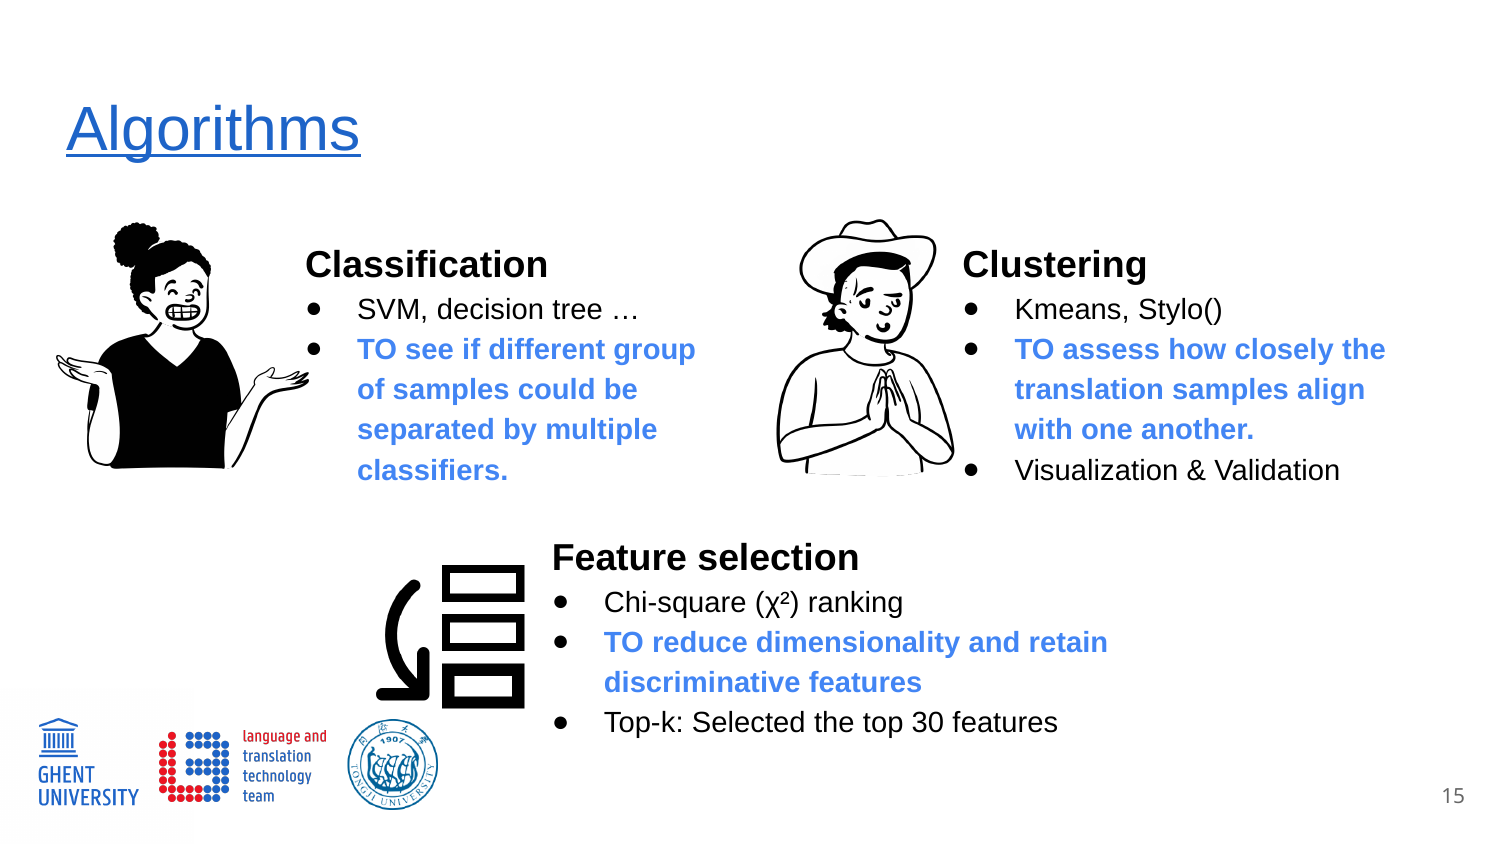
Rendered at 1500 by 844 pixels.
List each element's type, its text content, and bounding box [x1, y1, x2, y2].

slide_number 15 [1389, 764, 1480, 830]
text_box Classification SVM, decision tree … TO see if different group of samples could be separated by multiple classifiers. [267, 218, 744, 511]
text_box Clustering Kmeans, Stylo() TO assess how closely the translation samples align with one another. Visualization & Validation [924, 218, 1409, 511]
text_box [50, 216, 316, 480]
text_box Feature selection Chi-square (χ²) ranking TO reduce dimensionality and retain discriminative features Top-k: Selected the top 30 features [514, 511, 1148, 736]
picture [0, 688, 326, 844]
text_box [768, 216, 960, 484]
title Algorithms [51, 72, 1449, 167]
picture [332, 538, 549, 838]
